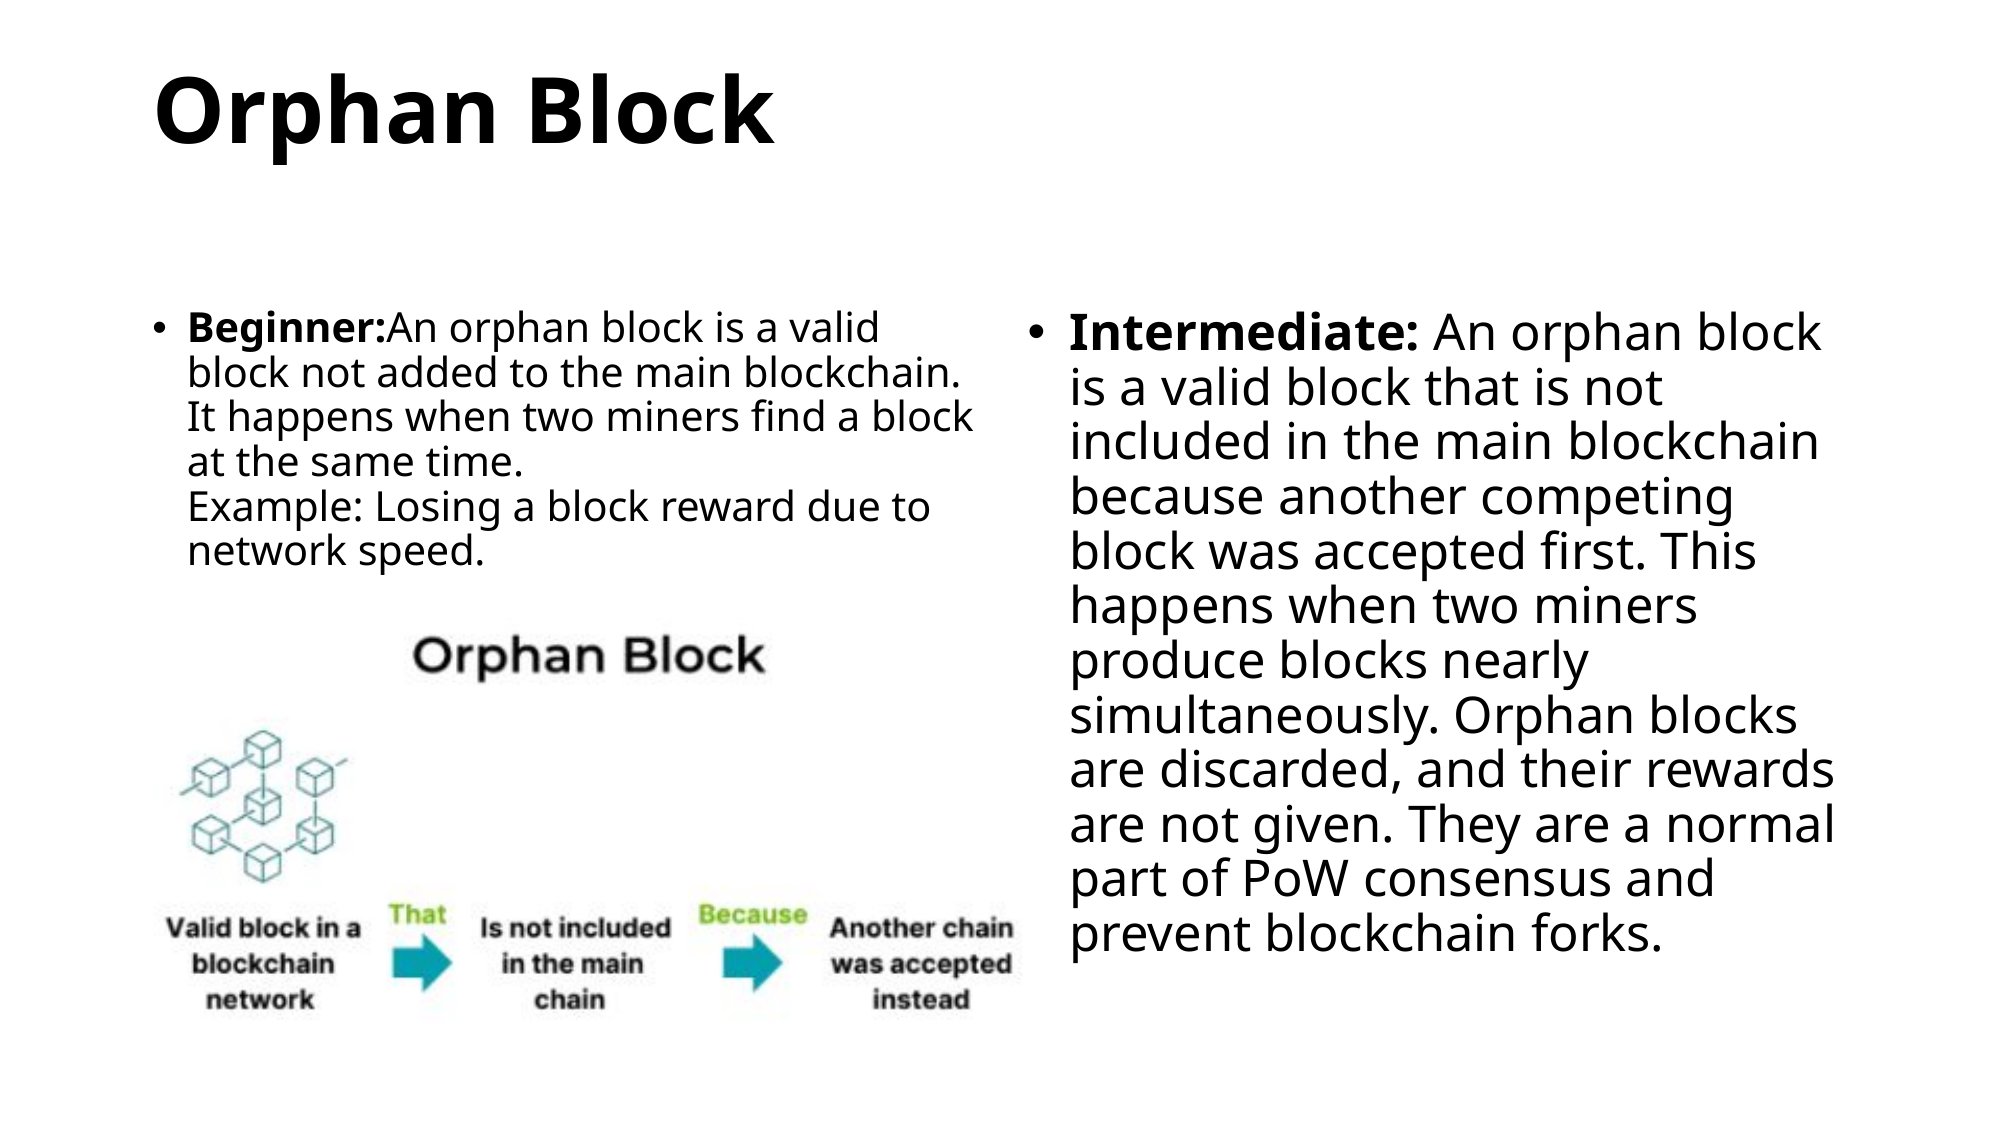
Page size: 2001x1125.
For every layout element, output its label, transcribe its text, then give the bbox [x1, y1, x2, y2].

title Orphan Block [137, 59, 1863, 278]
picture [121, 618, 1051, 1041]
list Intermediate: An orphan block is a valid block that is not included in the main blockchain because another competing block was accepted first. This happens when two miners produce blocks nearly simultaneously. Orphan blocks are discarded, and their rewards are not given. They are a normal part of PoW consensus and prevent blockchain forks. [1012, 299, 1863, 1014]
list Beginner:An orphan block is a valid block not added to the main blockchain. It happens when two miners find a block at the same time. Example: Losing a block reward due to network speed. [137, 299, 1000, 589]
